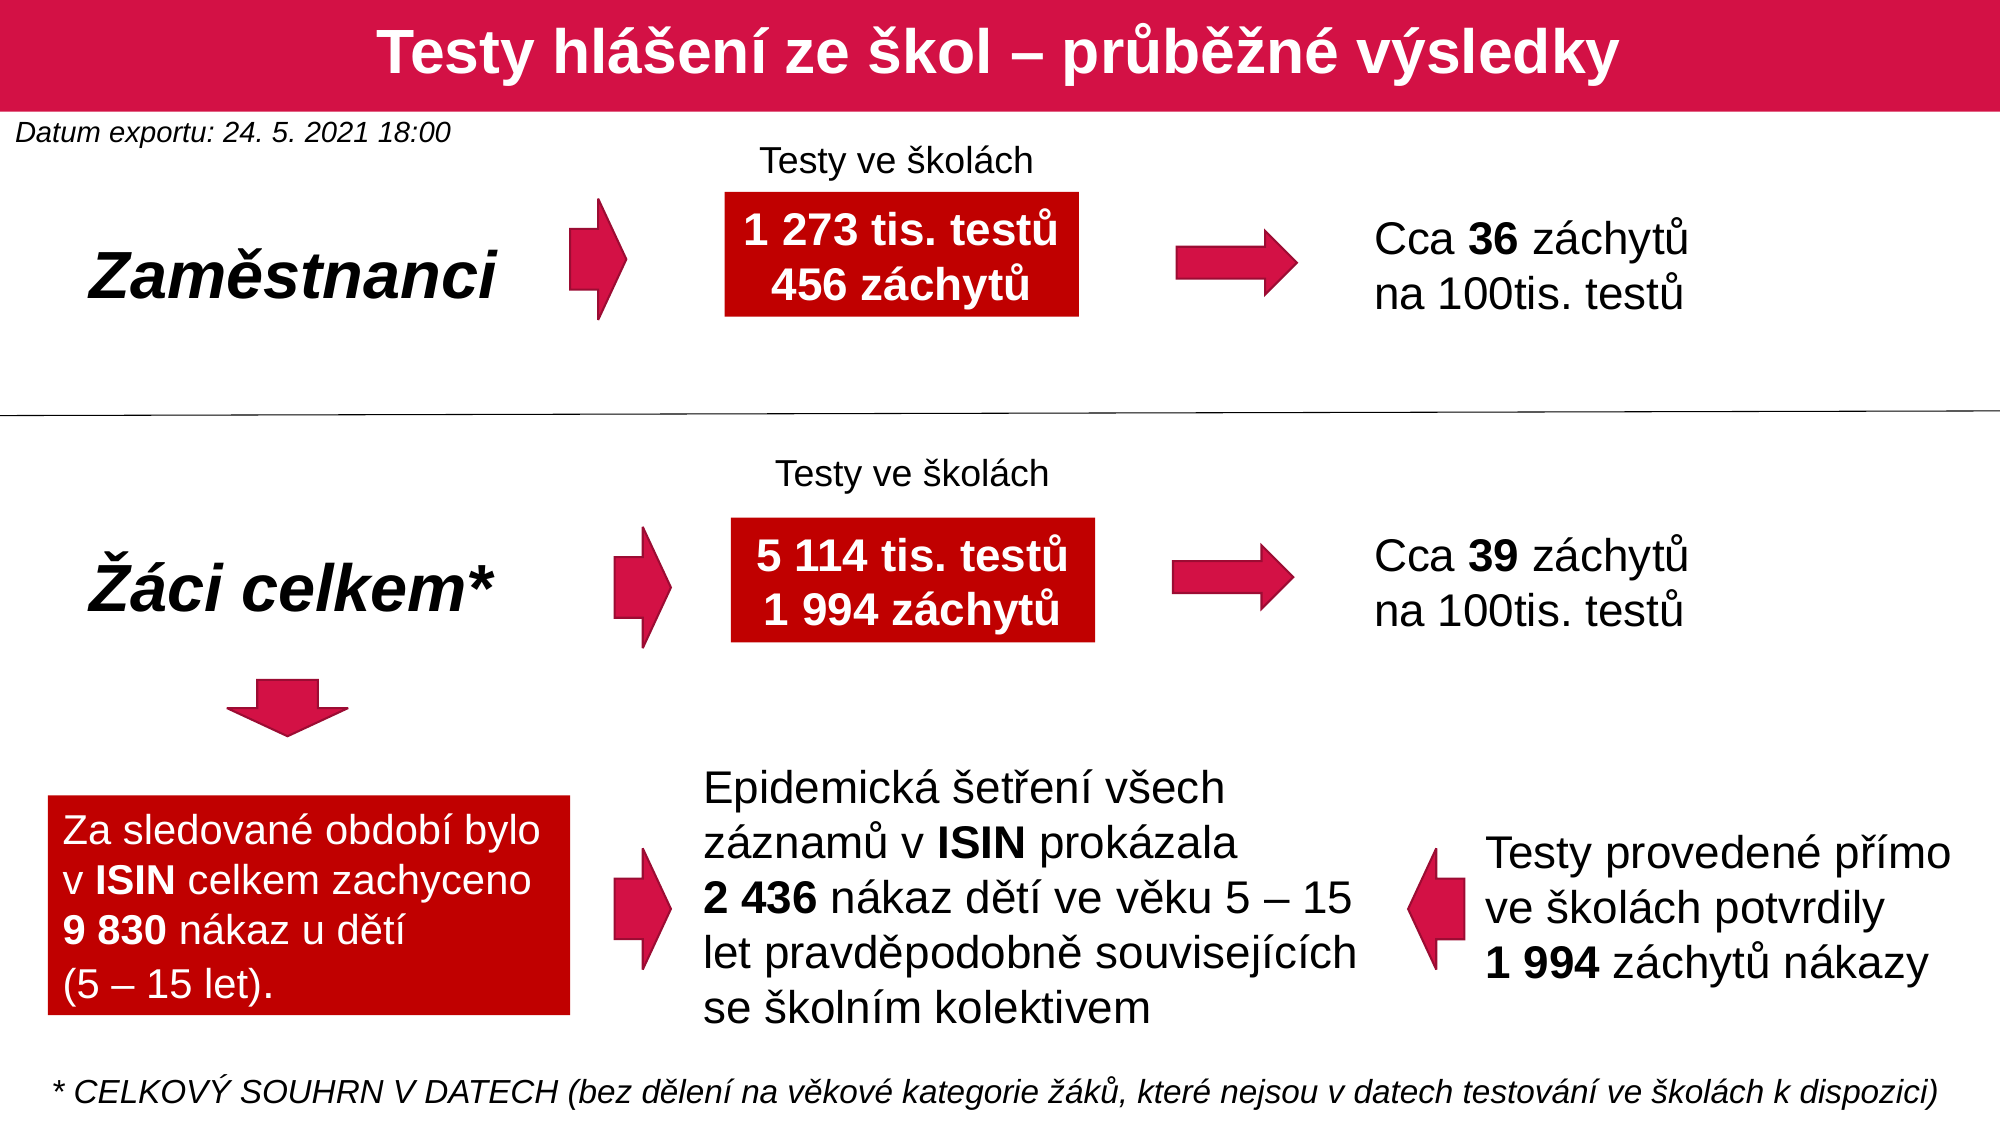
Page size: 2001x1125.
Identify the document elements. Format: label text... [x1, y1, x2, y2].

text_box Zaměstnanci [74, 224, 529, 320]
text_box Datum exportu: 24. 5. 2021 18:00 [0, 106, 467, 157]
text_box Žáci celkem* [74, 537, 529, 632]
text_box Testy ve školách [598, 128, 1205, 189]
text_box [569, 198, 628, 321]
text_box [1406, 847, 1466, 971]
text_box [0, 410, 2000, 416]
text_box Testy ve školách [614, 441, 1221, 501]
text_box [613, 847, 673, 971]
text_box [1175, 228, 1299, 298]
text_box [1171, 542, 1295, 612]
text_box Za sledované období bylo v ISIN celkem zachyceno 9 830 nákaz u dětí (5 – 15 let). [47, 795, 571, 1016]
title Testy hlášení ze škol – průběžné výsledky [27, 6, 1972, 101]
text_box Cca 36 záchytů na 100tis. testů [1359, 201, 1766, 326]
text_box * CELKOVÝ SOUHRN V DATECH (bez dělení na věkové kategorie žáků, které nejsou v datech testování ve školách k dispozici) [36, 1062, 2000, 1118]
text_box Testy provedené přímo ve školách potvrdily 1 994 záchytů nákazy [1470, 815, 1998, 996]
text_box 5 114 tis. testů 1 994 záchytů [730, 517, 1096, 643]
text_box Epidemická šetření všech záznamů v ISIN prokázala 2 436 nákaz dětí ve věku 5 – 15 let pravděpodobně souvisejících se školním kolektivem [688, 750, 1399, 1040]
text_box Cca 39 záchytů na 100tis. testů [1359, 518, 1766, 643]
text_box [613, 526, 673, 649]
text_box 1 273 tis. testů 456 záchytů [724, 191, 1079, 317]
text_box [226, 678, 349, 738]
